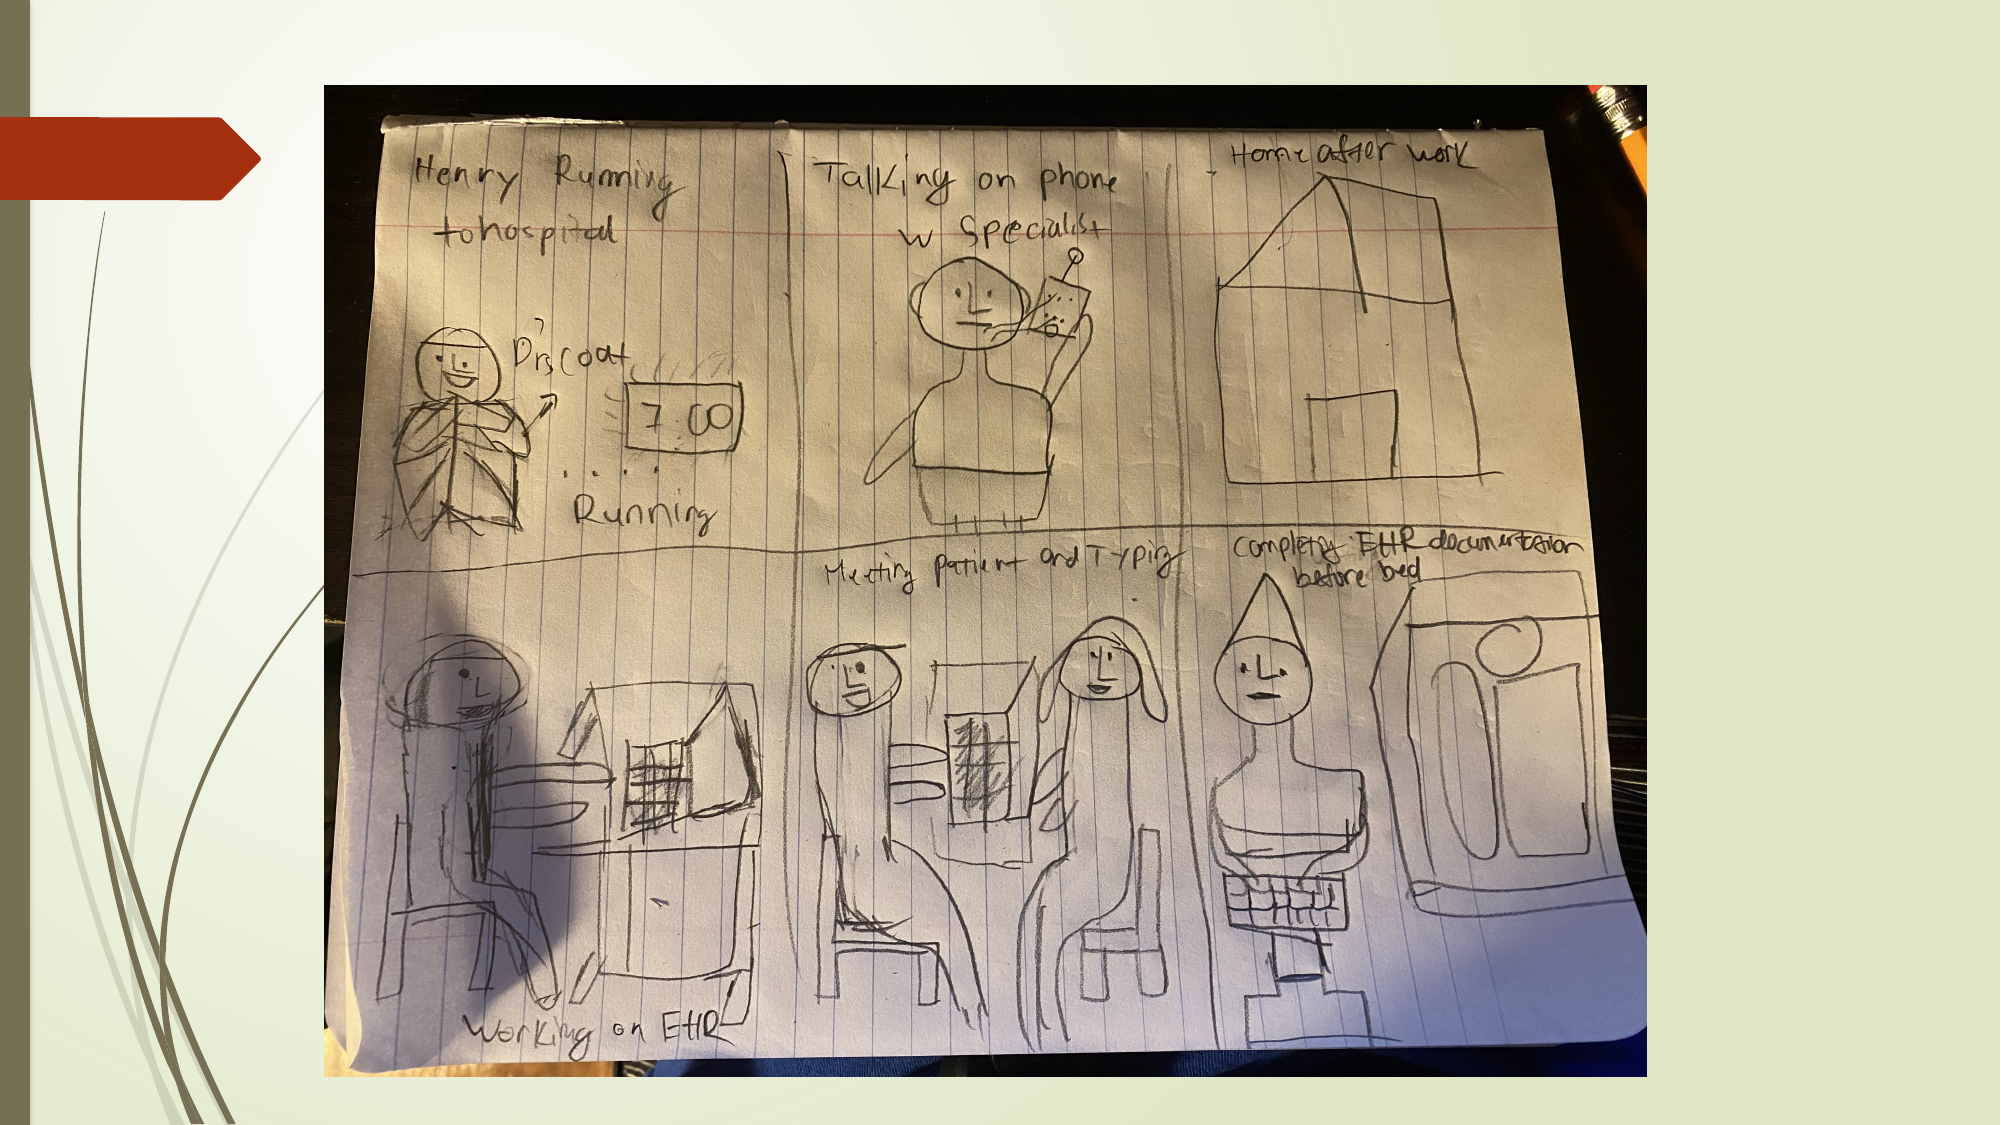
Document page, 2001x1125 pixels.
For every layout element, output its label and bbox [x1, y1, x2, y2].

picture [324, 85, 1647, 1078]
